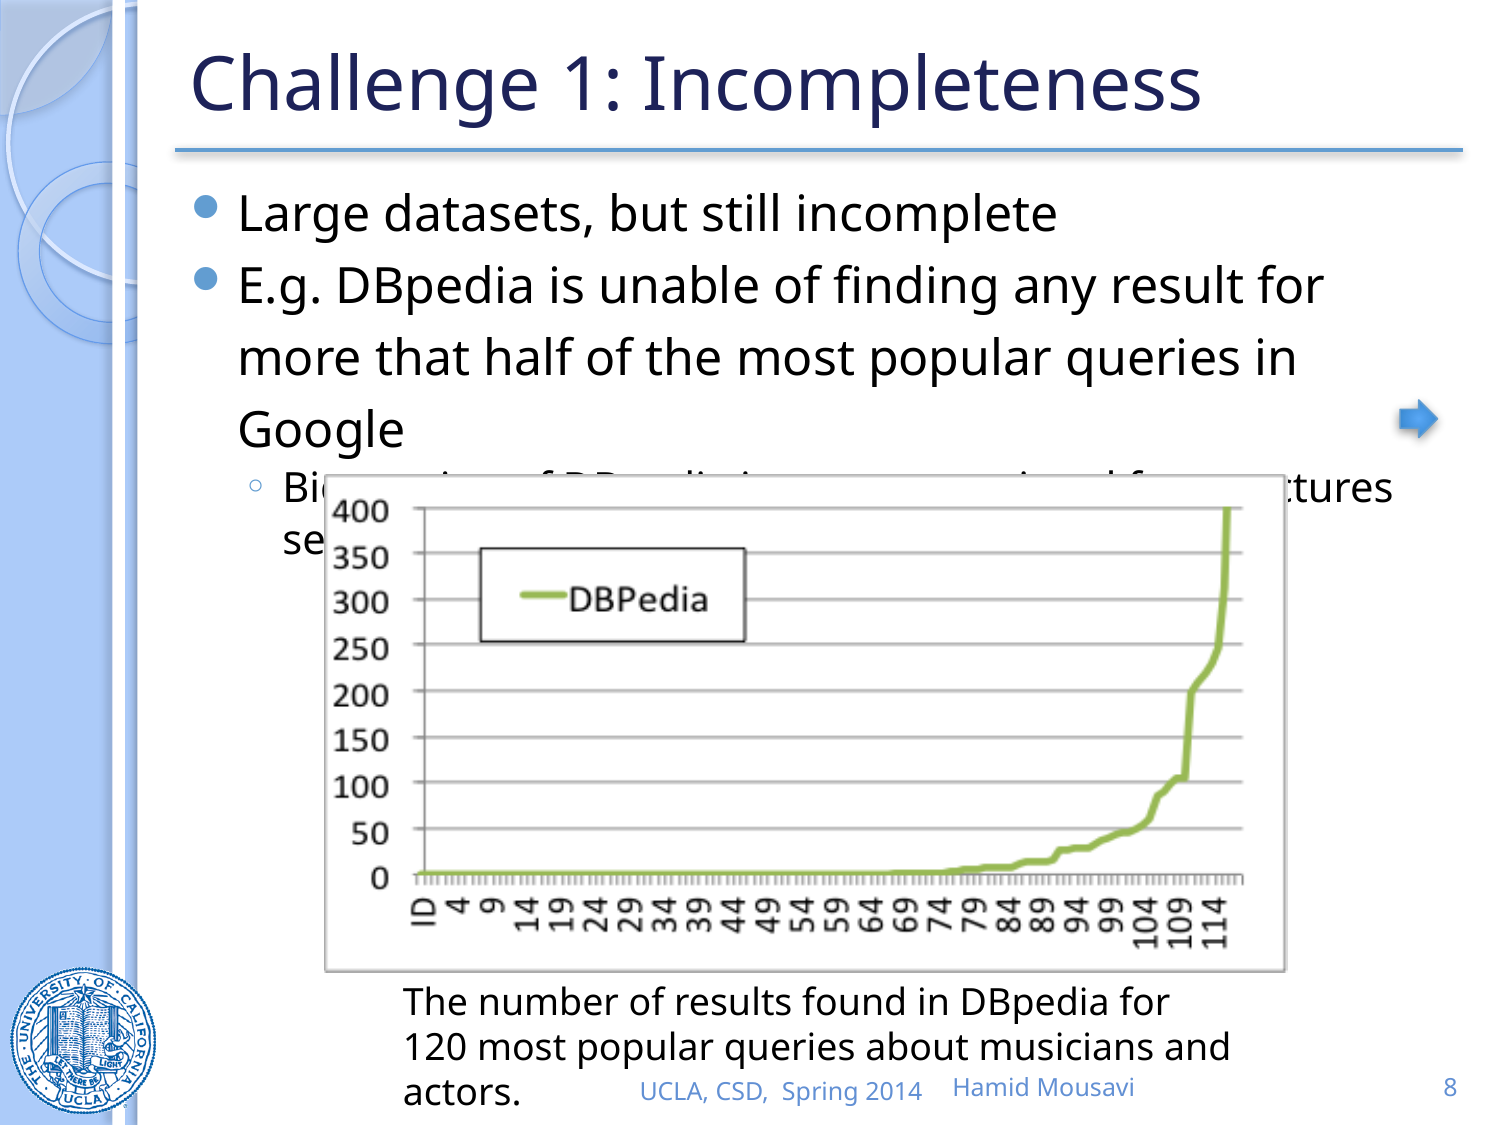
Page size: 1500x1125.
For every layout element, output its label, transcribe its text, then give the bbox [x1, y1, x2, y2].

title Challenge 1: Incompleteness [174, 0, 1425, 162]
list Large datasets, but still incomplete E.g. DBpedia is unable of finding any result for more that half of the most popular queries in Google Big portion of DBpedia is not appropriated for structures search [162, 162, 1413, 989]
picture [324, 474, 1288, 974]
text_box [1399, 399, 1439, 439]
slide_number 8 [1413, 1034, 1488, 1113]
picture [10, 967, 156, 1114]
text_box The number of results found in DBpedia for 120 most popular queries about musicians and actors. [388, 986, 1250, 1120]
slide_number UCLA, CSD, Spring 2014 [587, 1034, 937, 1113]
footer Hamid Mousavi [937, 1034, 1413, 1113]
